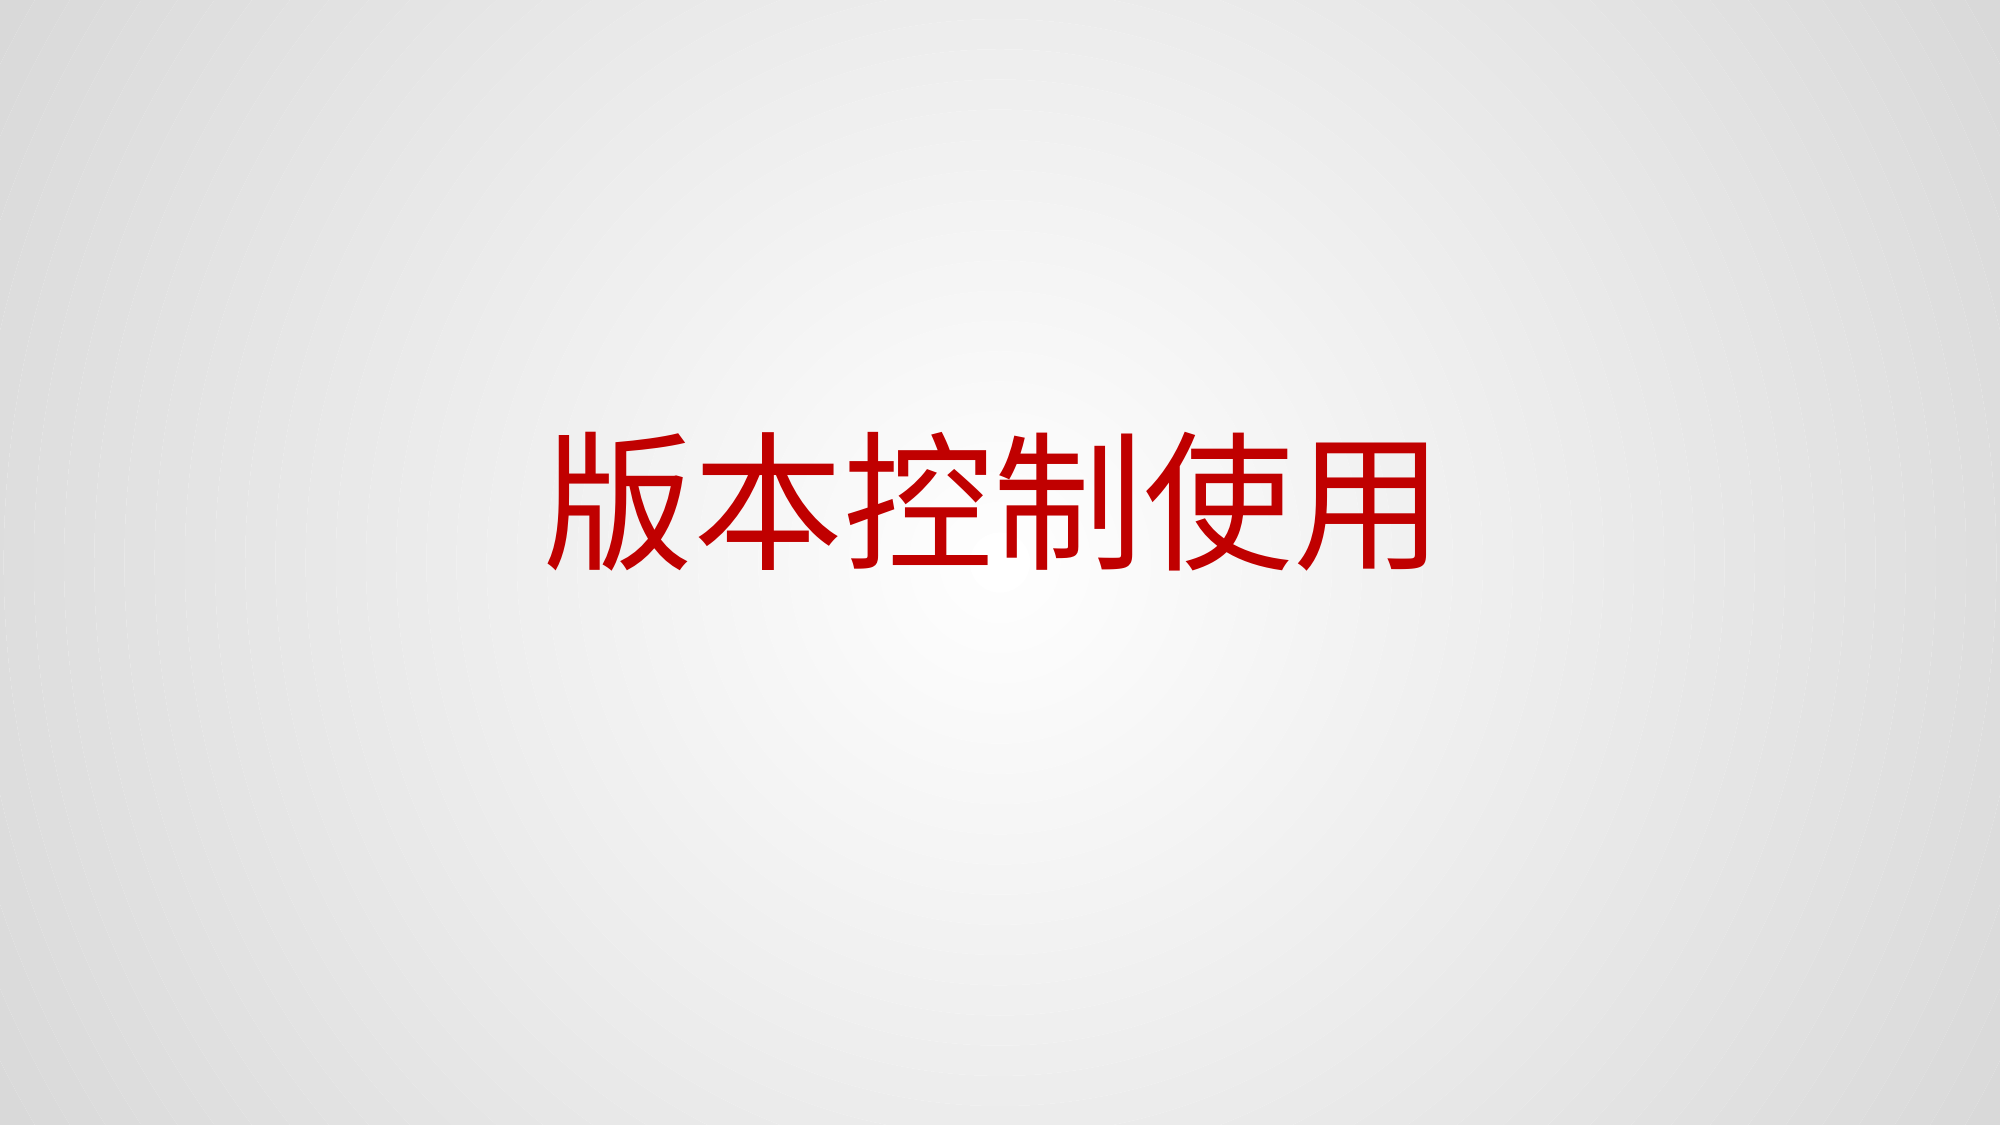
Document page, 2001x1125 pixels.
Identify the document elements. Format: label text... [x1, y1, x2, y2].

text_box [494, 136, 1409, 868]
text_box 版本控制使用 [1409, 400, 1459, 596]
